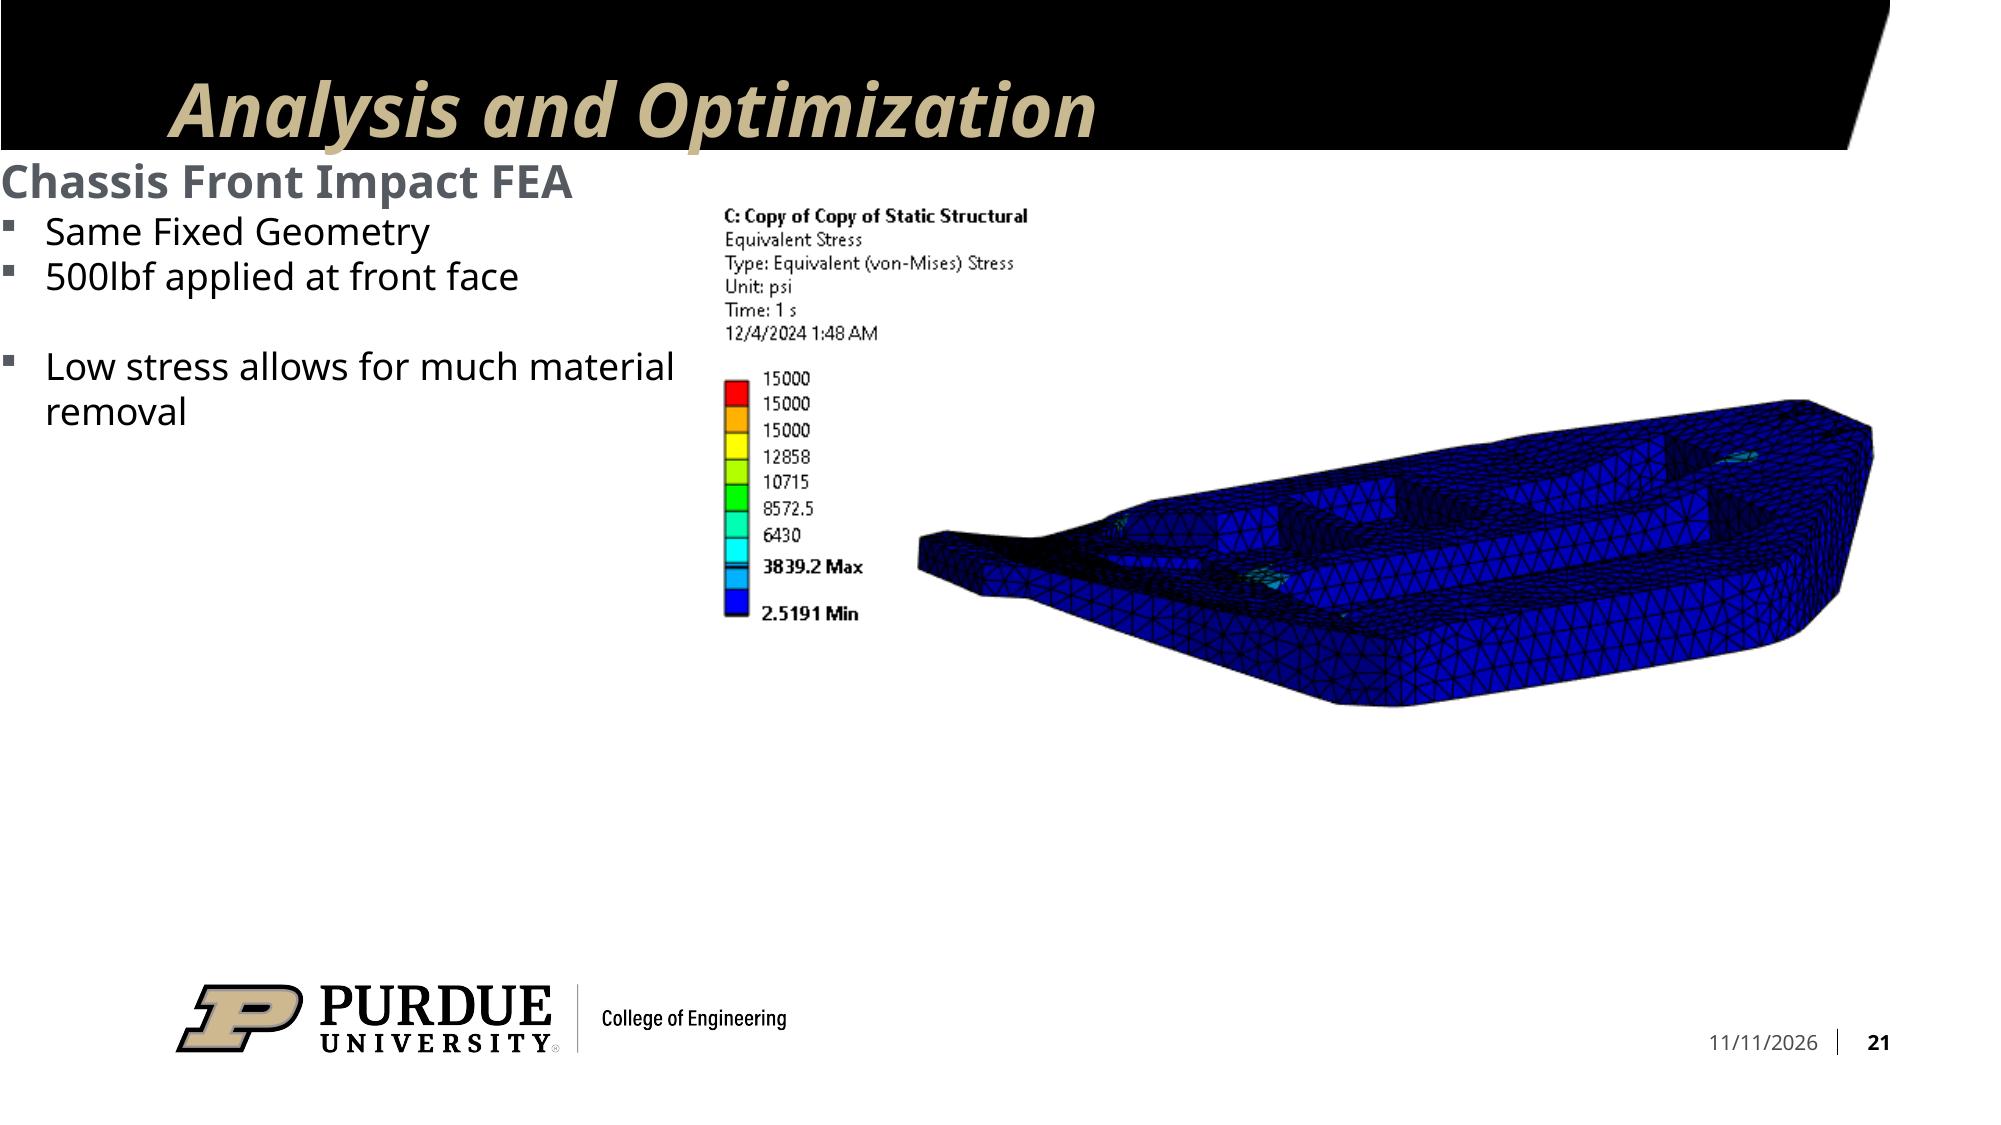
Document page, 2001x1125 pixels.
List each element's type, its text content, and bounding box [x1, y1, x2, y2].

slide_number 21 [1839, 1013, 1920, 1074]
picture [175, 981, 890, 1057]
title Analysis and Optimization [168, 70, 1689, 160]
subtitle Chassis Front Impact FEA [0, 152, 1196, 208]
list Same Fixed Geometry 500lbf applied at front face Low stress allows for much material removal [0, 208, 705, 768]
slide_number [1648, 1017, 1834, 1071]
picture [705, 190, 1920, 785]
